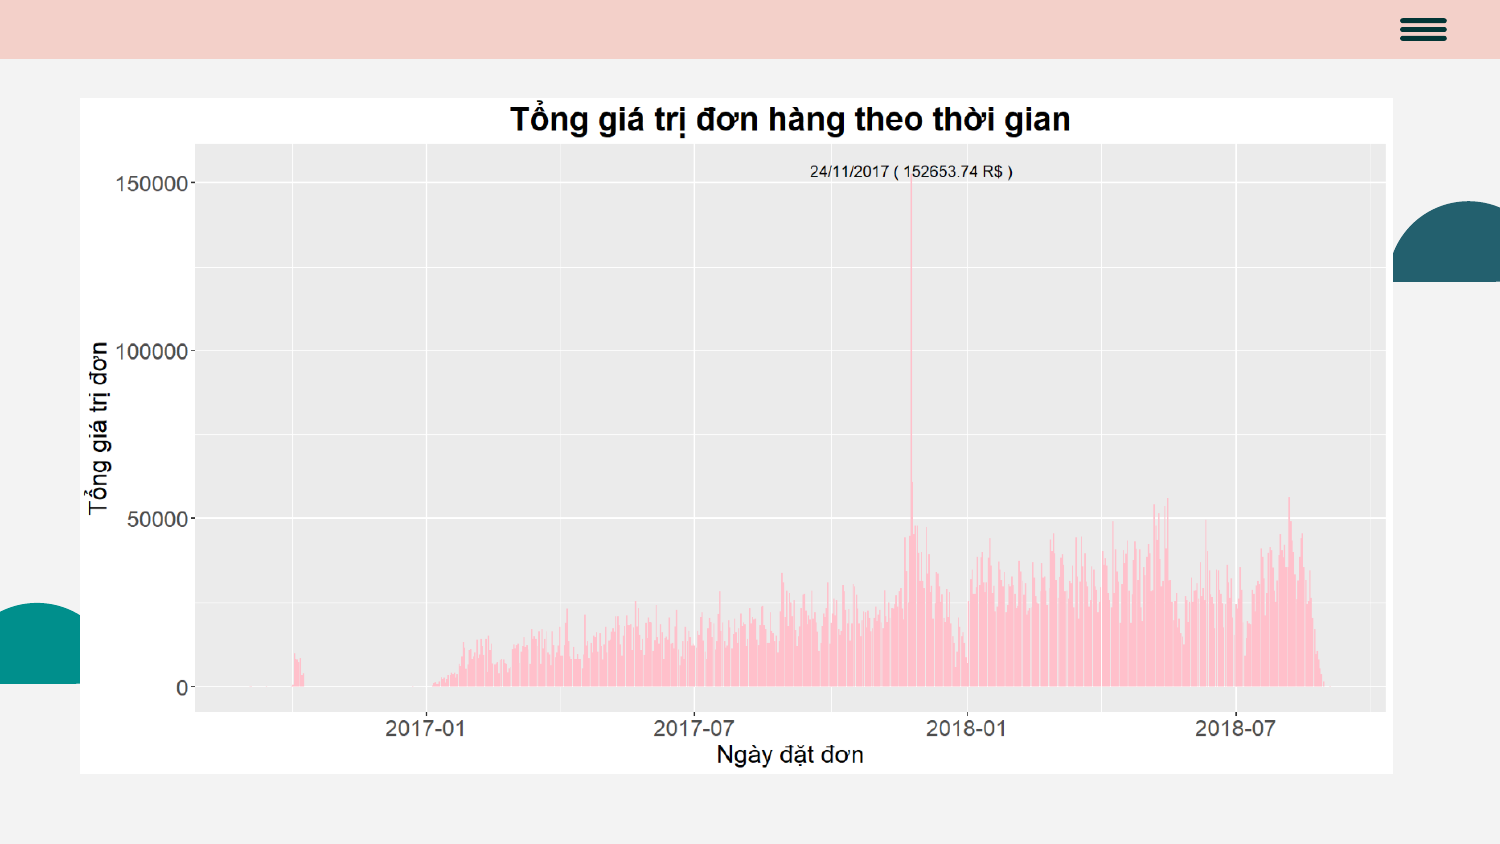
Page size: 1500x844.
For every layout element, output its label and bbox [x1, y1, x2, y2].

picture [80, 98, 1394, 774]
